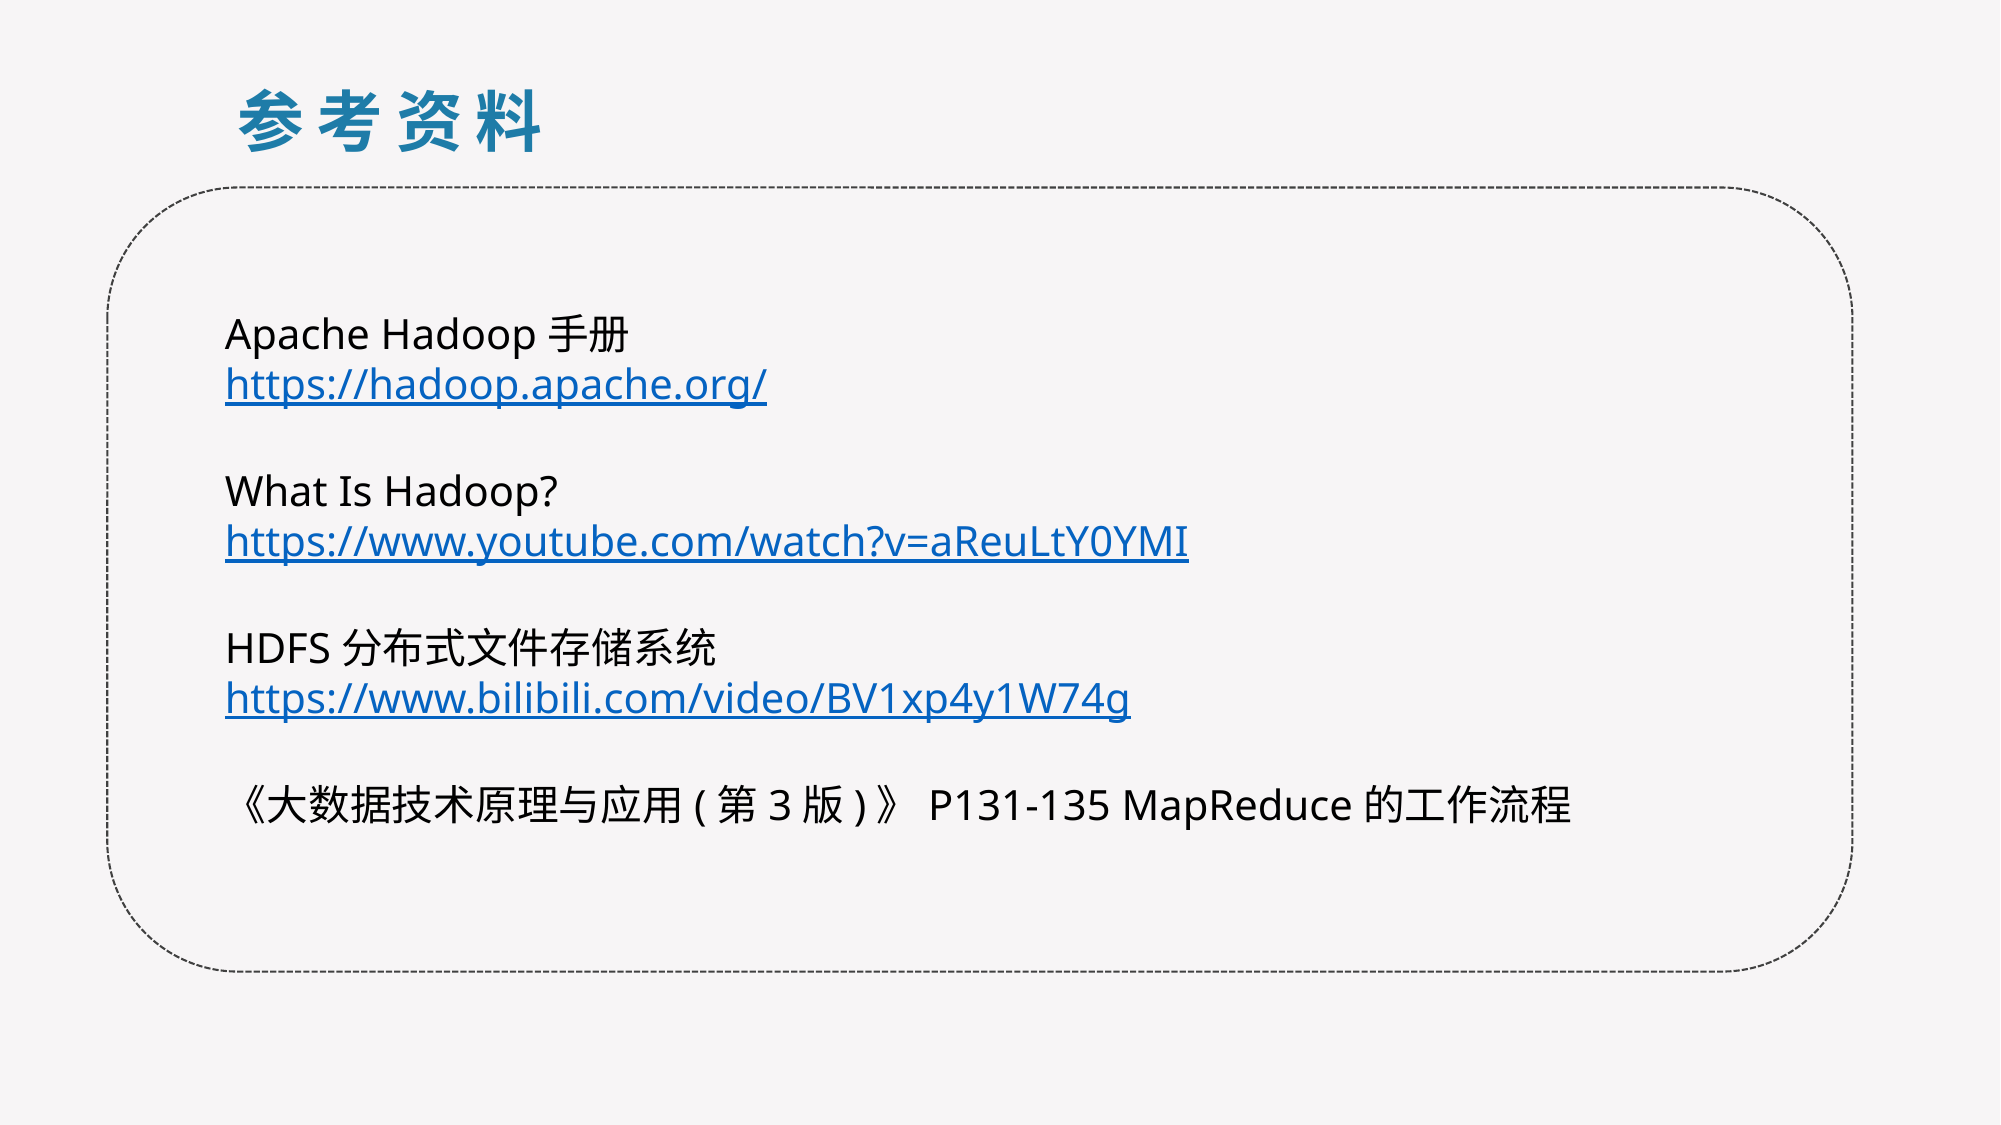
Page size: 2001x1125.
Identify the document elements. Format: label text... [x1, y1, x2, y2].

text_box 参考资料 [69, 72, 710, 168]
text_box [106, 186, 1852, 970]
text_box Apache Hadoop手册 https://hadoop.apache.org/ What Is Hadoop? https://www.youtube.com/watch?v=aReuLtY0YMI HDFS分布式文件存储系统 https://www.bilibili.com/video/BV1xp4y1W74g 《大数据技术原理与应用(第3版)》P131-135 MapReduce的工作流程 [210, 300, 1853, 986]
